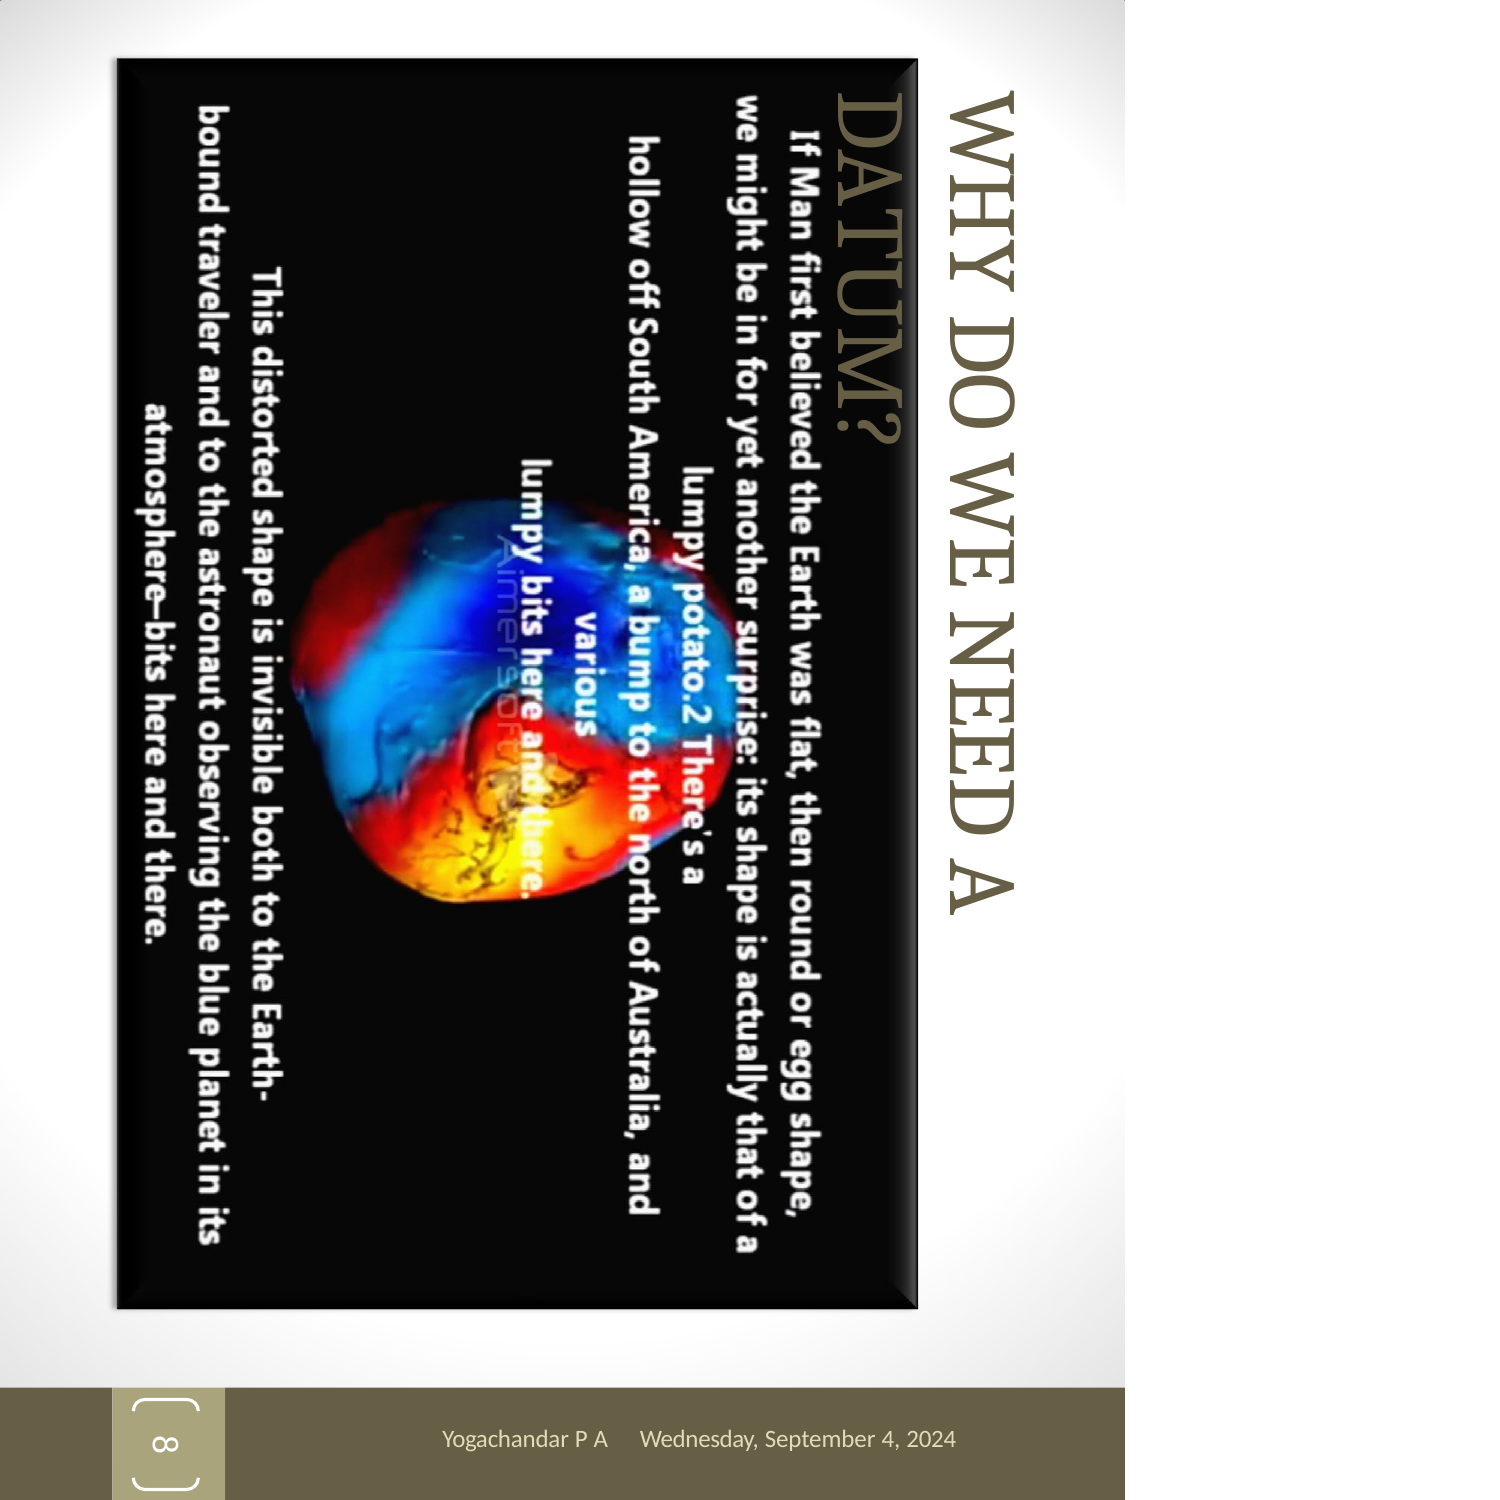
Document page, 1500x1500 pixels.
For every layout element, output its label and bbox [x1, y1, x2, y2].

text_box [0, 0, 1126, 1500]
picture [103, 49, 922, 1317]
